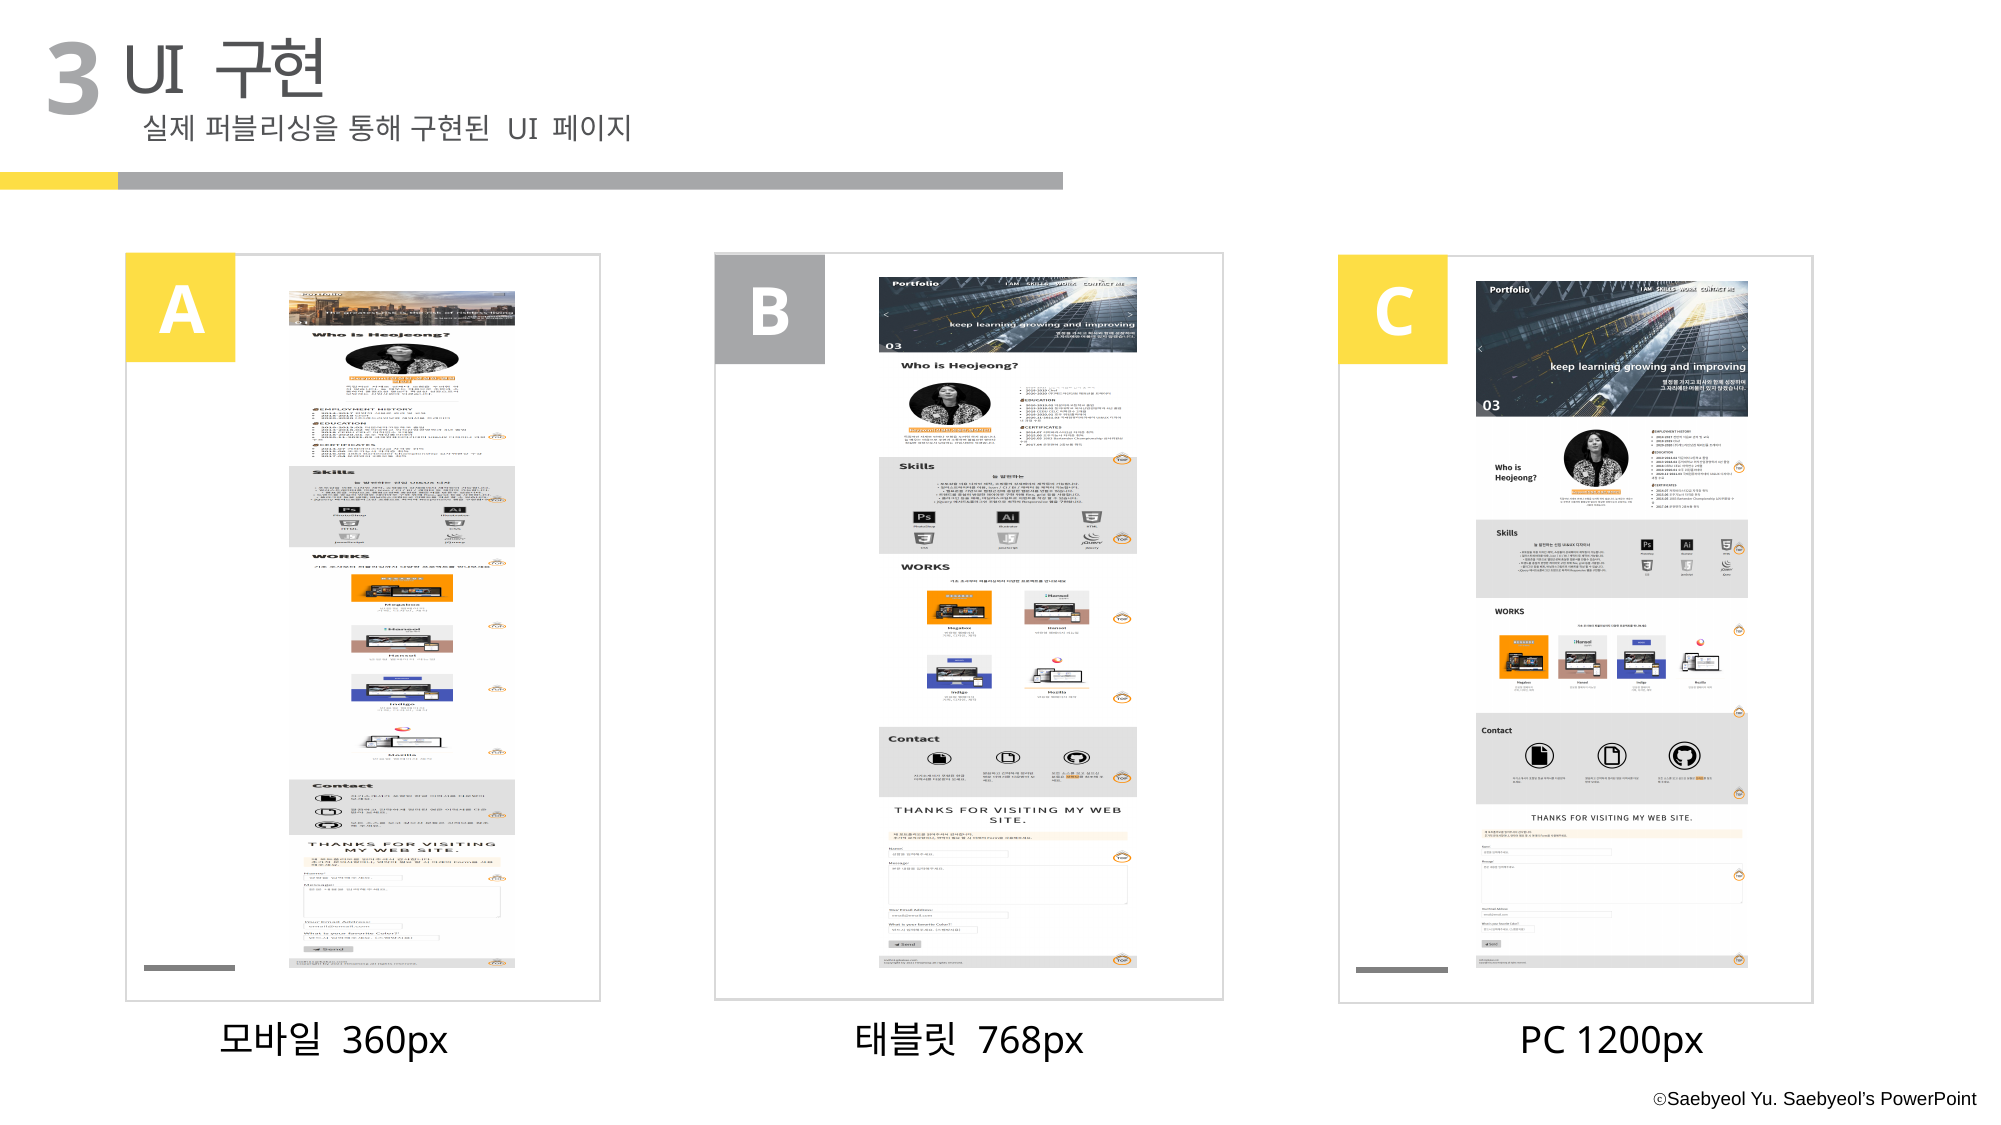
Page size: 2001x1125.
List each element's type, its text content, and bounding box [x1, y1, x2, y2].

text_box A [144, 259, 221, 355]
text_box PC 1200px [1504, 1008, 1719, 1069]
text_box [714, 253, 826, 365]
text_box 실제 퍼블리싱을 통해 구현된 UI 페이지 [128, 103, 649, 153]
text_box 태블릿 768px [839, 1008, 1099, 1069]
text_box [125, 252, 236, 363]
picture [289, 291, 515, 969]
picture [879, 277, 1137, 969]
text_box [119, 171, 1064, 191]
text_box [1337, 253, 1449, 365]
text_box [125, 253, 601, 1002]
text_box B [732, 261, 808, 357]
text_box [0, 171, 119, 191]
text_box C [1358, 261, 1432, 357]
text_box [1338, 255, 1814, 1004]
text_box 3 [30, 7, 118, 143]
text_box [714, 252, 1224, 1001]
text_box 모바일 360px [204, 1009, 464, 1069]
picture [1476, 281, 1748, 968]
text_box UI 구현 [118, 19, 346, 115]
